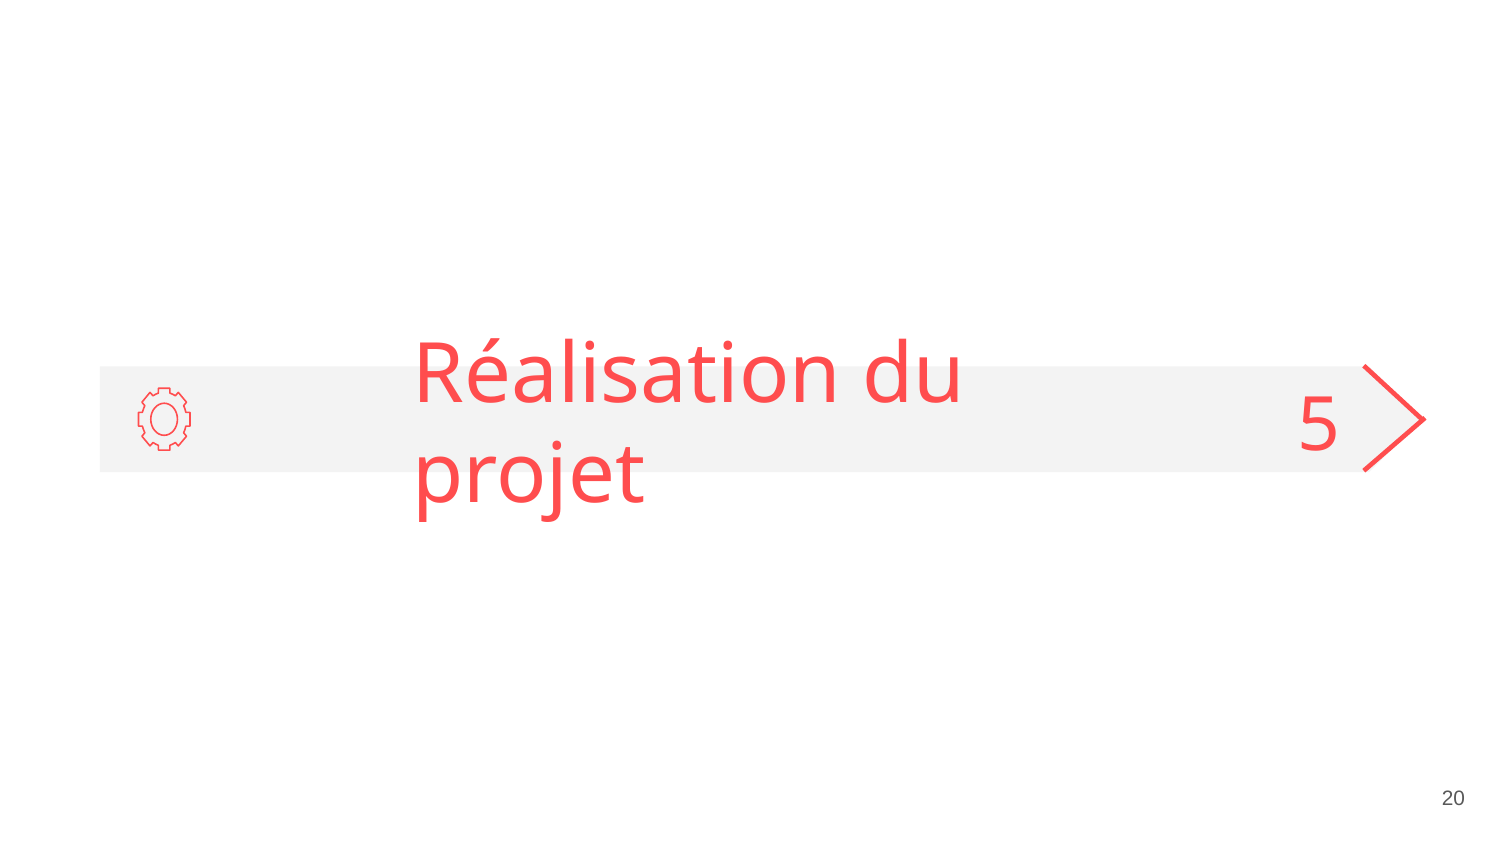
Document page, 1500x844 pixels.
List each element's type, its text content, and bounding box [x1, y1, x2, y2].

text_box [99, 365, 1426, 473]
slide_number 20 [1389, 764, 1480, 830]
